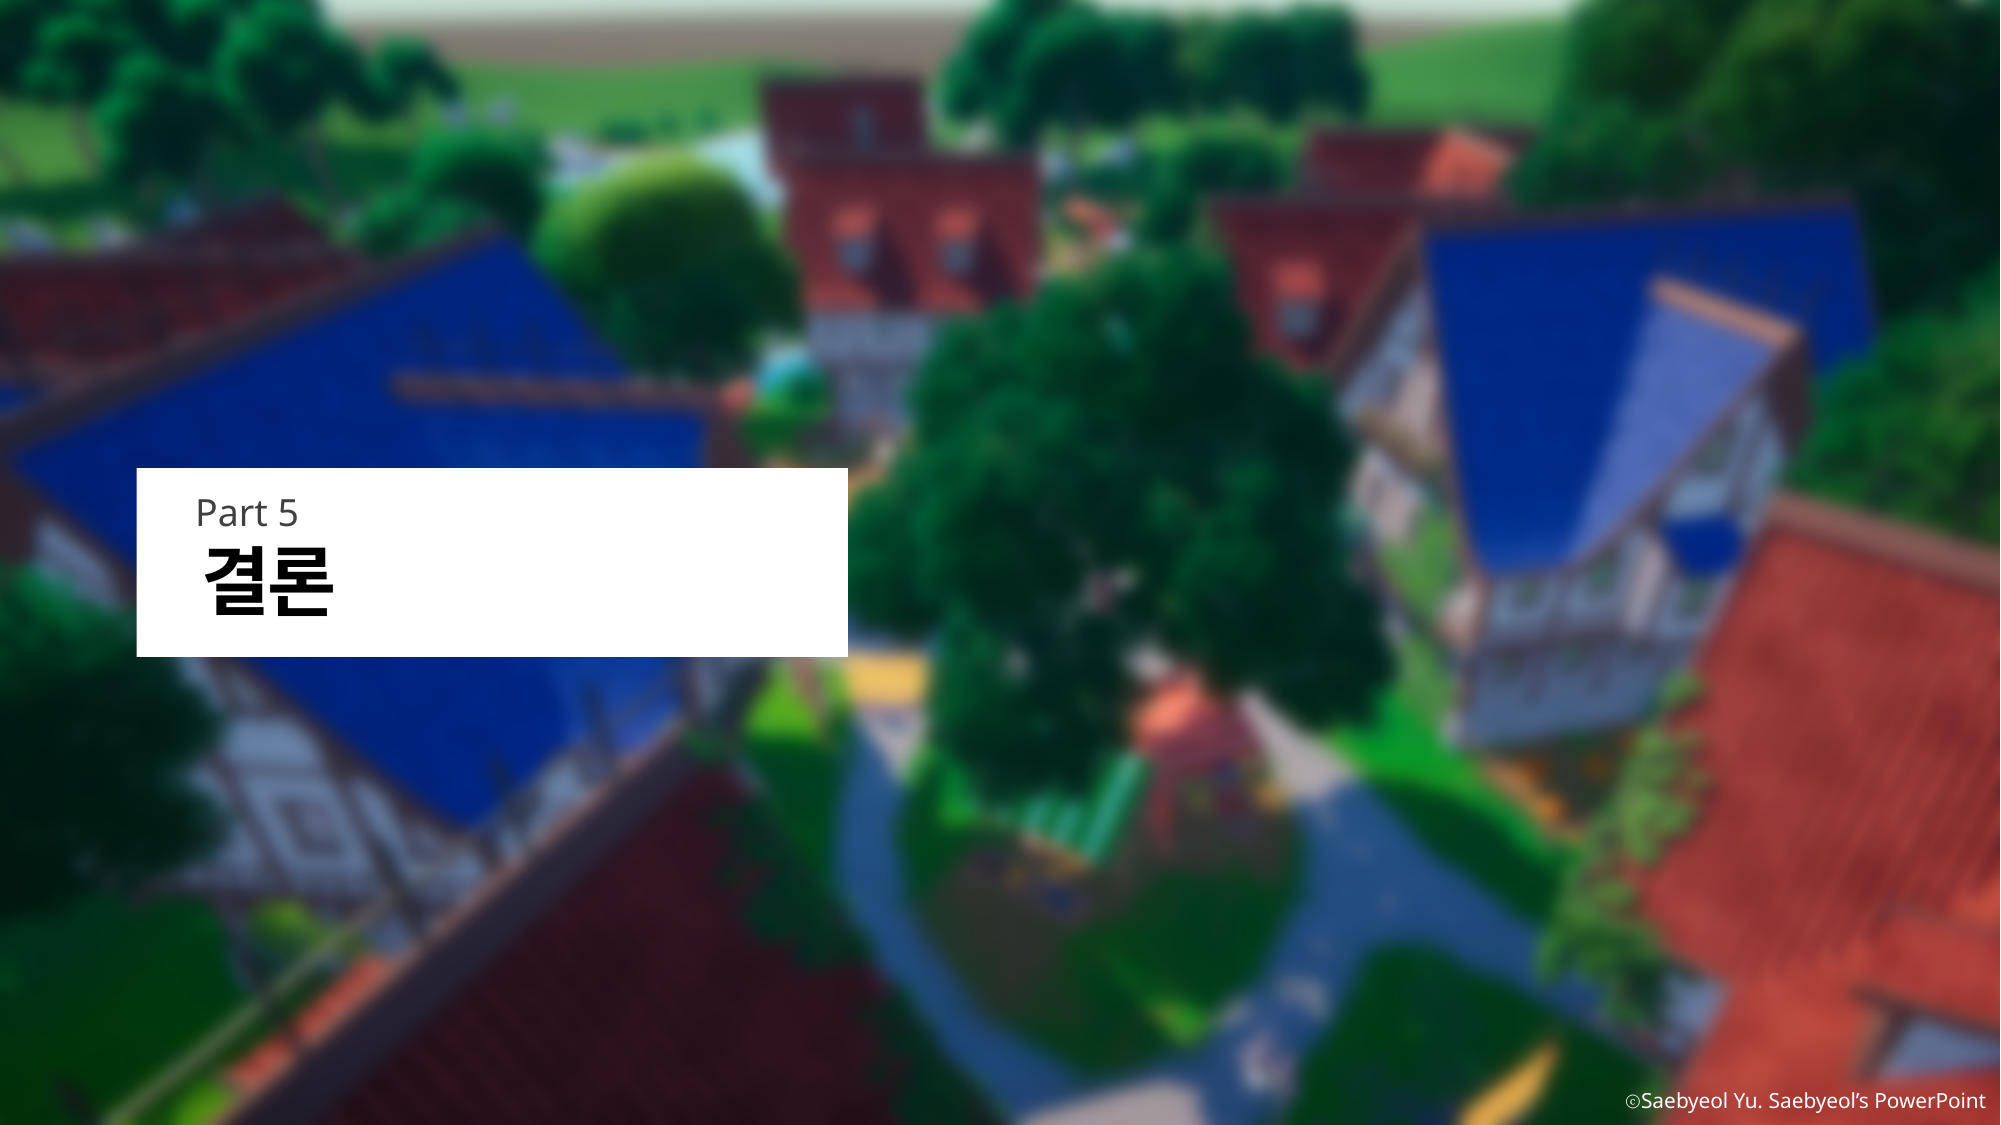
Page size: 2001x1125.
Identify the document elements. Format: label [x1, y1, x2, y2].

picture [0, 0, 2000, 1125]
text_box [136, 467, 848, 657]
